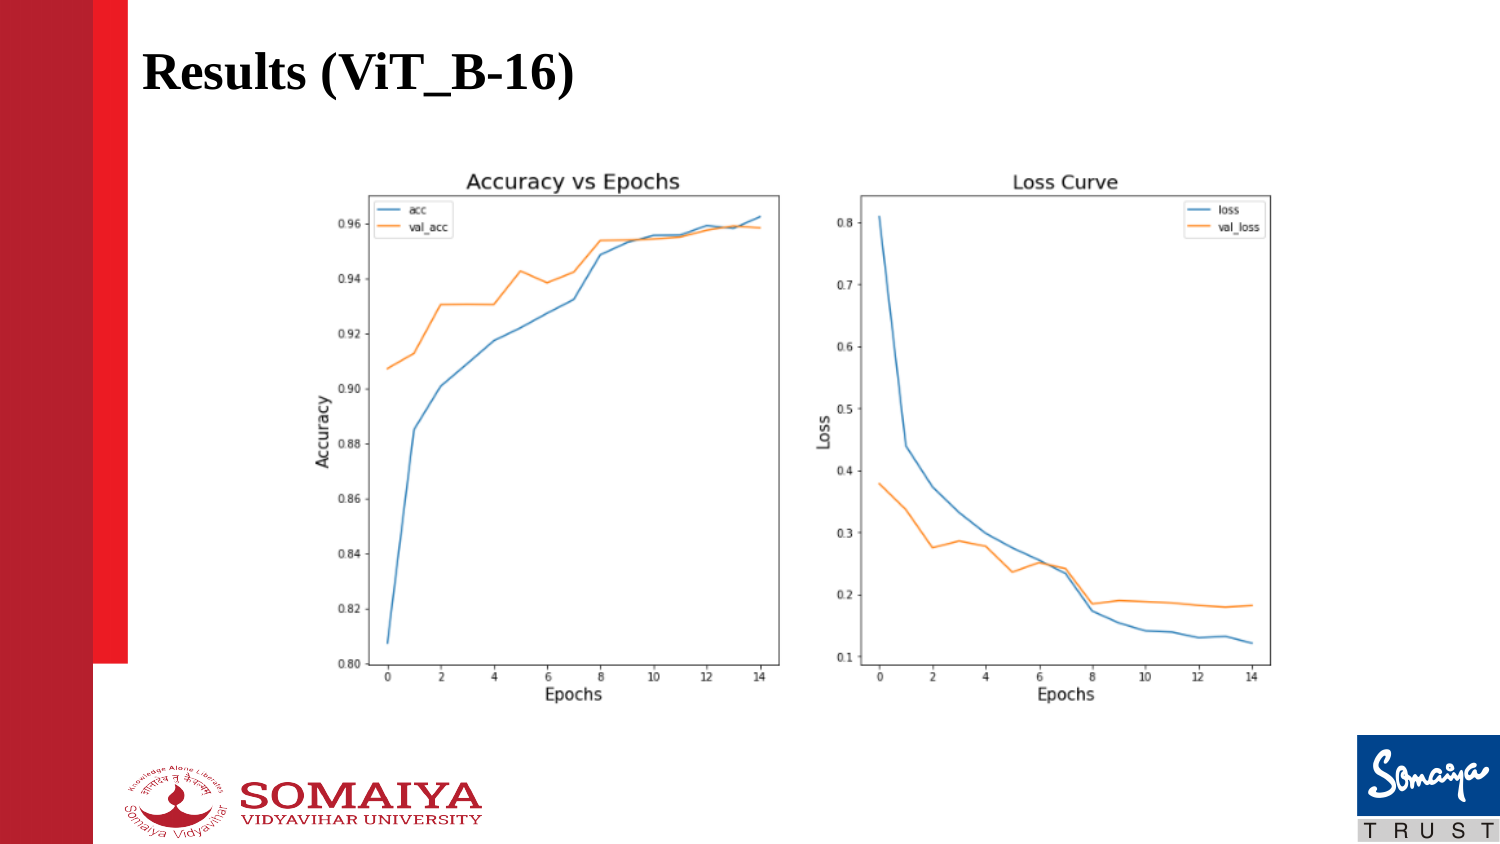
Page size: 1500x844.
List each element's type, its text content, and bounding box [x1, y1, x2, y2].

picture [1357, 735, 1500, 842]
title Results (ViT_B-16) [133, 21, 1500, 116]
picture [0, 0, 1324, 844]
